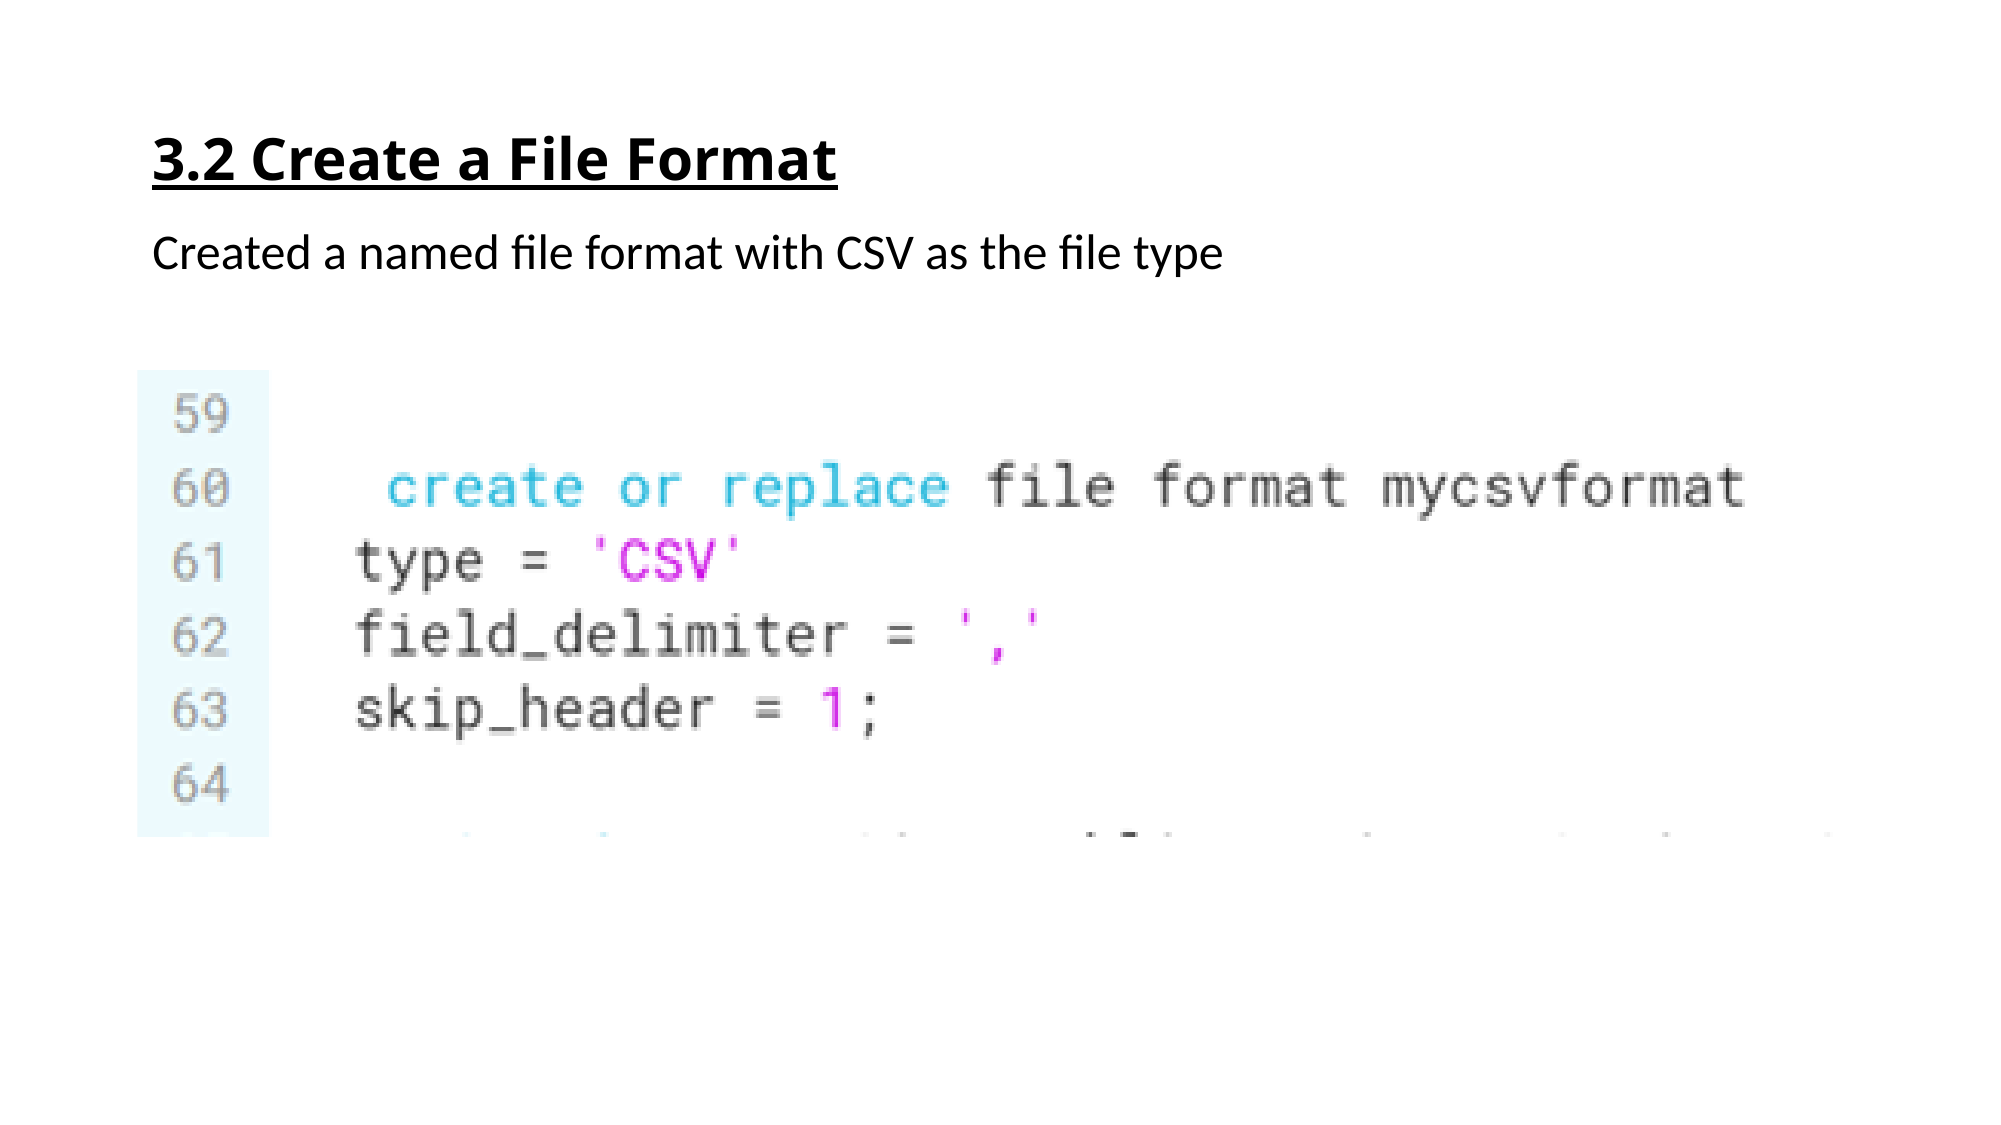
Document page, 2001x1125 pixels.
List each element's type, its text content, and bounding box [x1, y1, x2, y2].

list Created a named file format with CSV as the file type [137, 219, 1863, 289]
title 3.2 Create a File Format [137, 47, 1863, 201]
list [137, 370, 1863, 837]
